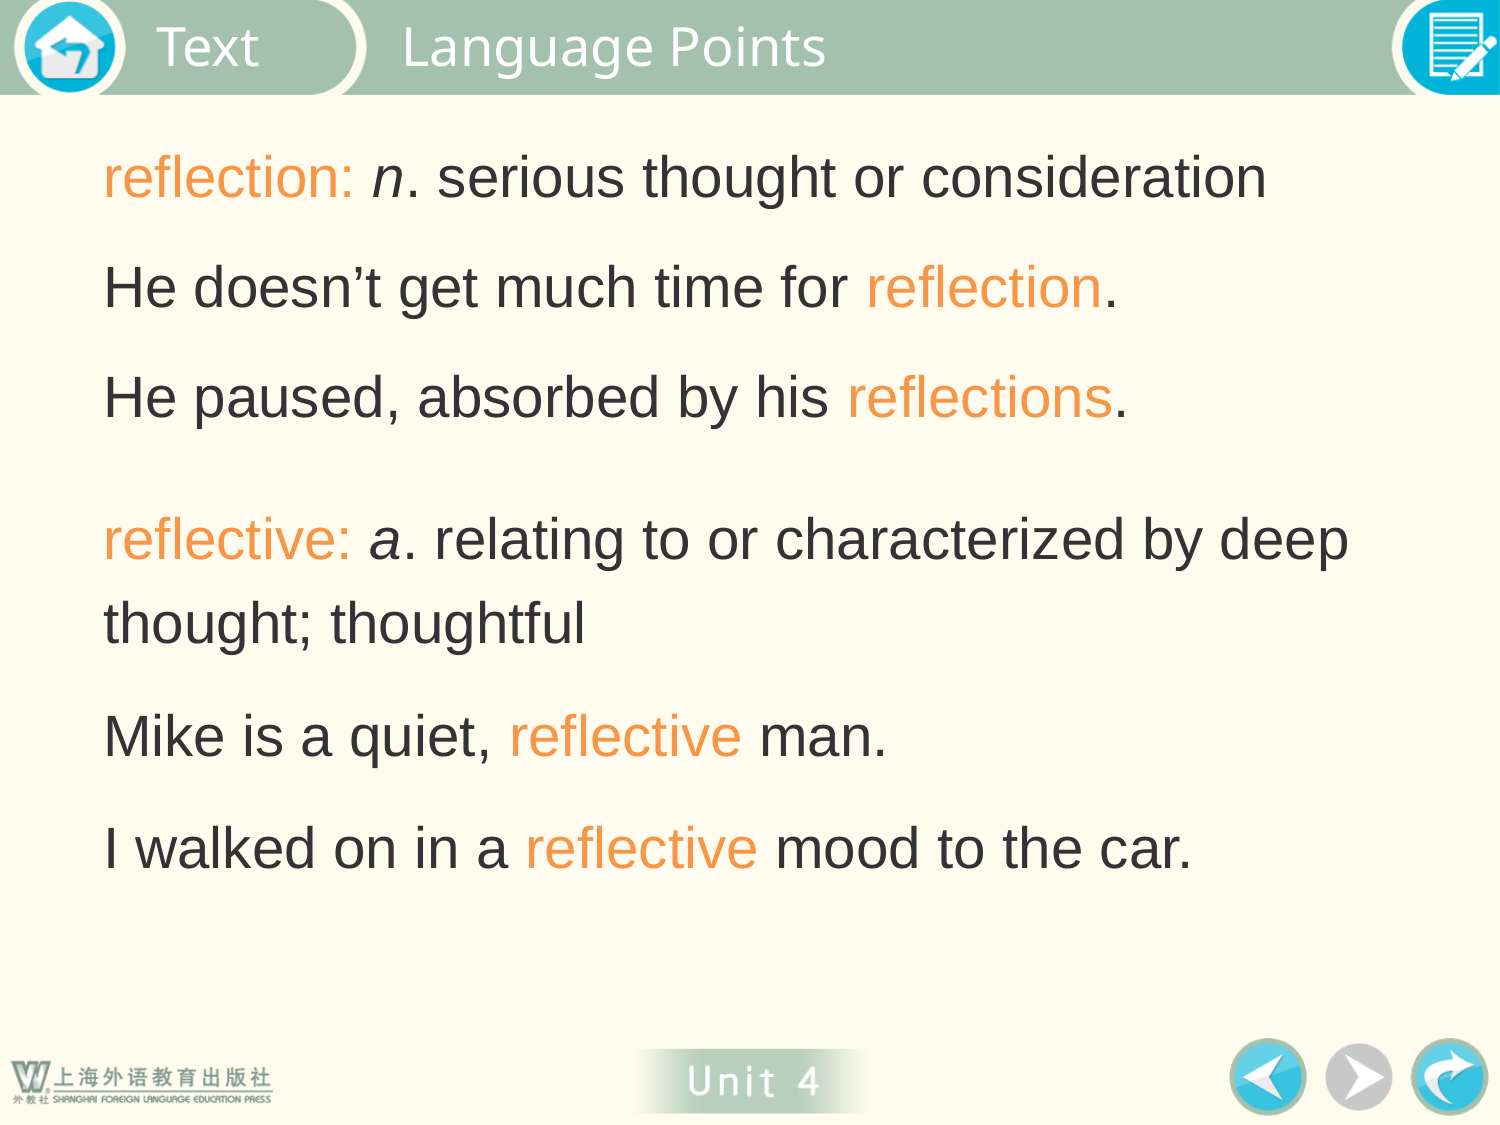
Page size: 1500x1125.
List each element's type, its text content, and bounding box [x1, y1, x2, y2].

text_box [1404, 1025, 1500, 1125]
text_box Language Points [386, 4, 1289, 85]
picture [0, 0, 1500, 111]
picture [0, 1025, 1404, 1125]
text_box [0, 111, 1500, 1025]
